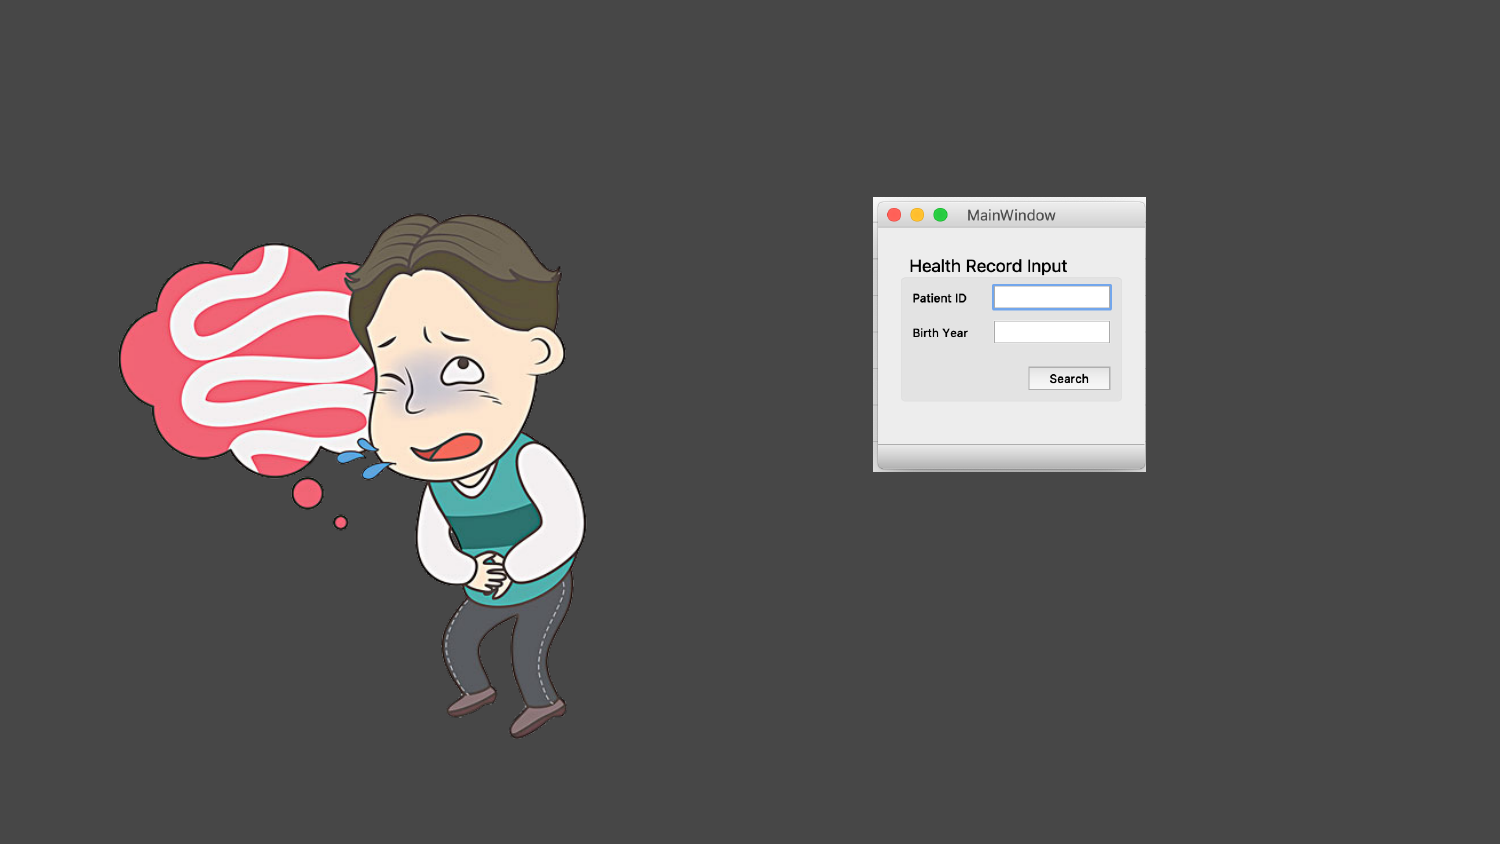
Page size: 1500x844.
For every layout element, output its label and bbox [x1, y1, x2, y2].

picture [32, 106, 720, 794]
picture [872, 197, 1147, 472]
